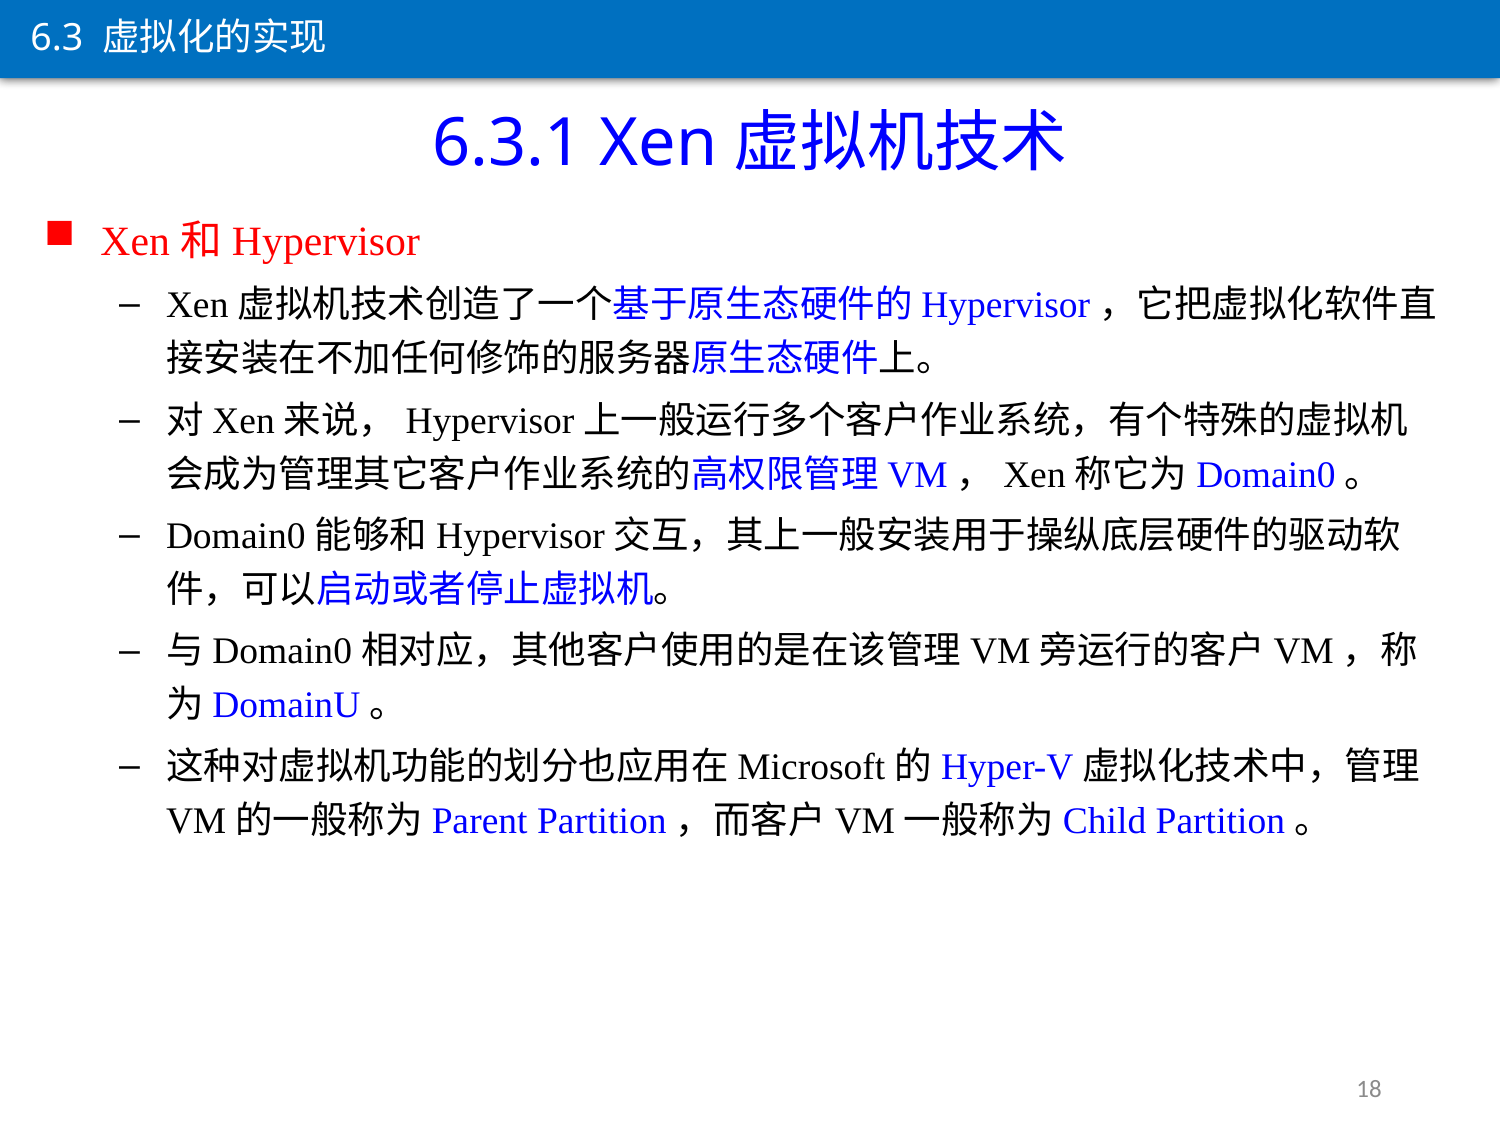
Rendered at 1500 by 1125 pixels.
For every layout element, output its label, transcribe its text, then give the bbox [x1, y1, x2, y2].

slide_number 18 [1059, 1057, 1397, 1118]
text_box [0, 0, 1500, 79]
text_box Xen和Hypervisor Xen虚拟机技术创造了一个基于原生态硬件的Hypervisor，它把虚拟化软件直接安装在不加任何修饰的服务器原生态硬件上。 对Xen来说，Hypervisor上一般运行多个客户作业系统，有个特殊的虚拟机会成为管理其它客户作业系统的高权限管理VM，Xen称它为Domain0。 Domain0能够和Hypervisor交互，其上一般安装用于操纵底层硬件的驱动软件，可以启动或者停止虚拟机。 与Domain0相对应，其他客户使用的是在该管理VM旁运行的客户VM，称为DomainU。 这种对虚拟机功能的划分也应用在Microsoft的Hyper-V虚拟化技术中，管理VM的一般称为Parent Partition，而客户VM一般称为Child Partition。 [29, 196, 1459, 849]
text_box 6.3.1 Xen虚拟机技术 [0, 91, 1500, 187]
text_box 6.3 虚拟化的实现 [15, 5, 342, 66]
